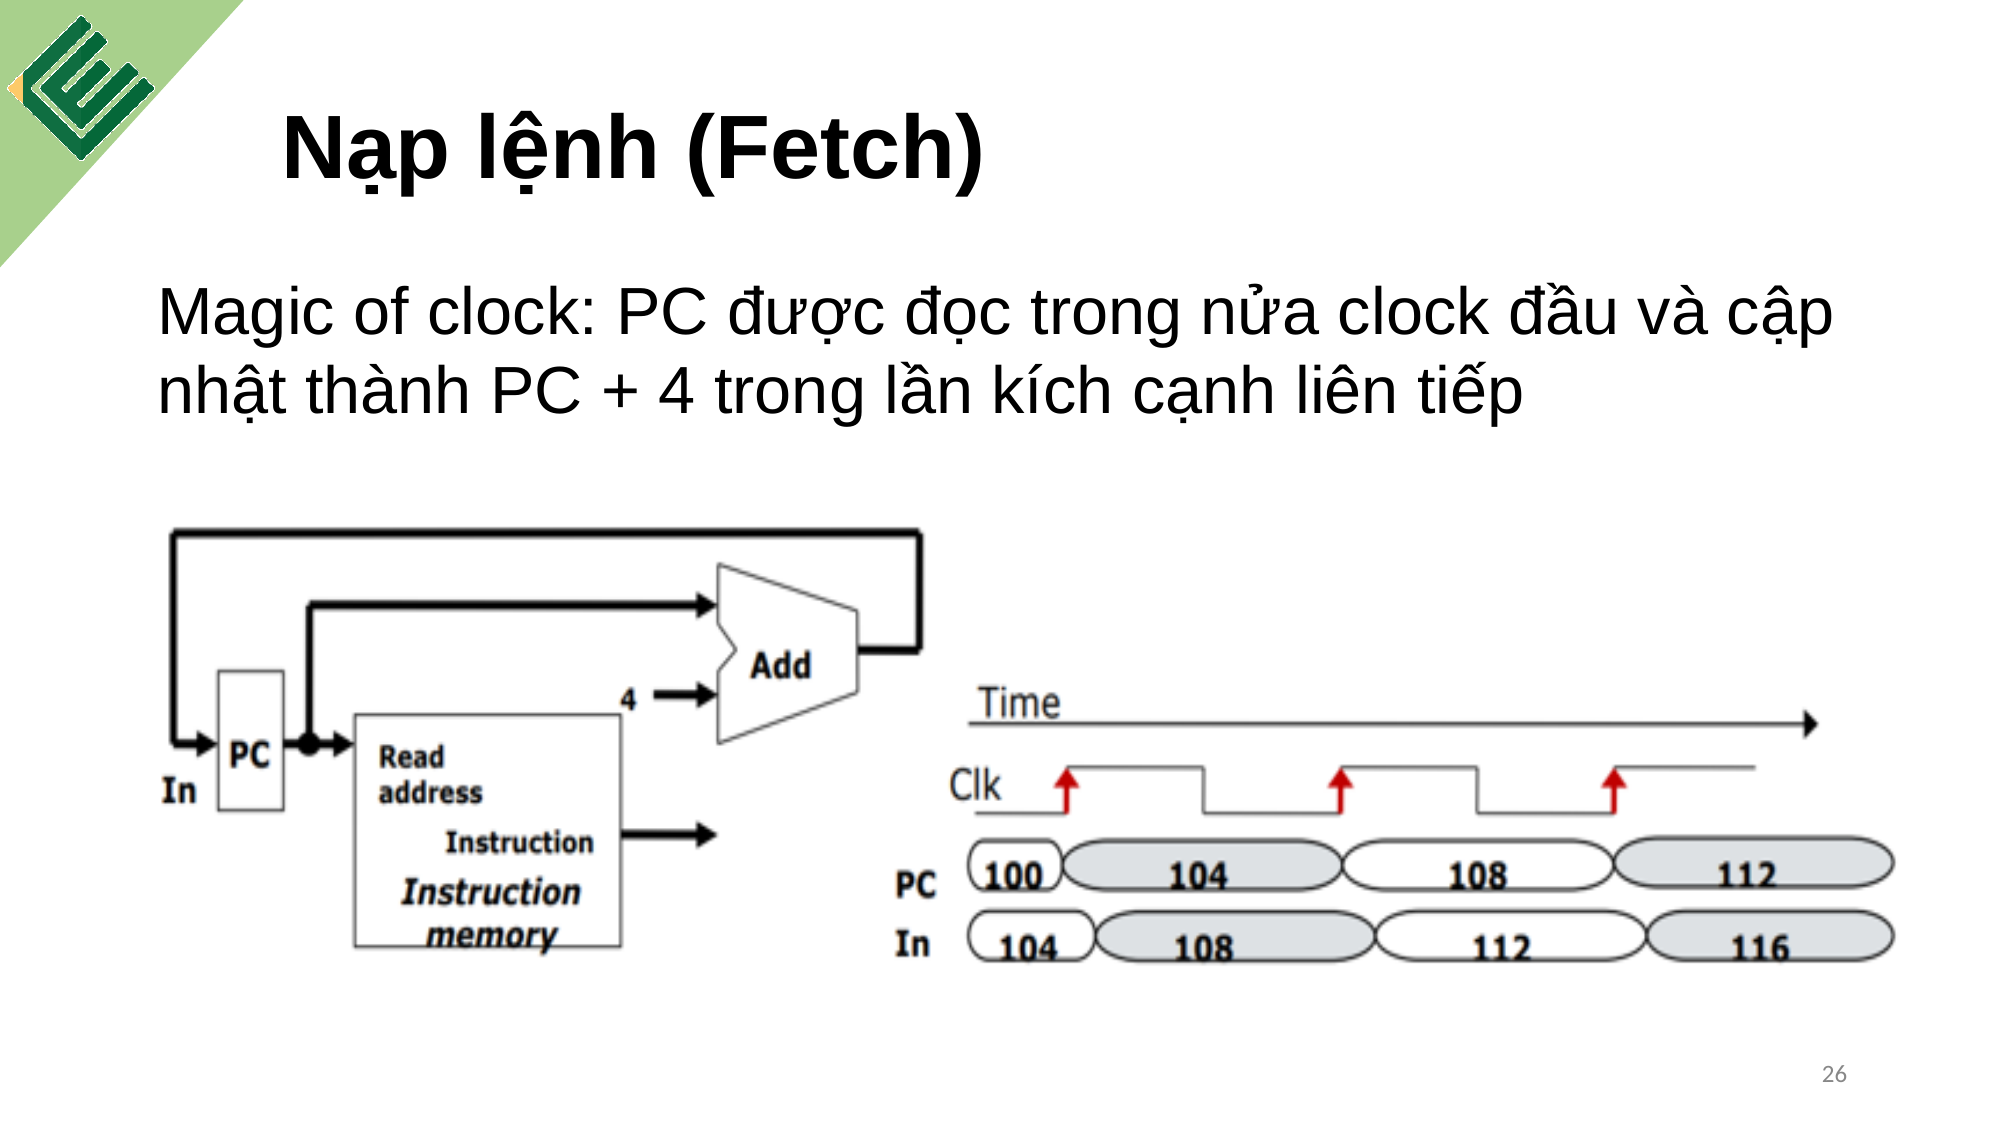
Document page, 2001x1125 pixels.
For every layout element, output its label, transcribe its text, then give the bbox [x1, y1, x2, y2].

text_box Magic of clock: PC được đọc trong nửa clock đầu và cập nhật thành PC + 4 trong lần kích cạnh liên tiếp [67, 259, 1938, 545]
picture [123, 462, 1926, 1053]
title Nạp lệnh (Fetch) [266, 92, 1783, 278]
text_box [0, 0, 251, 276]
slide_number ‹#› [1412, 1064, 1863, 1103]
